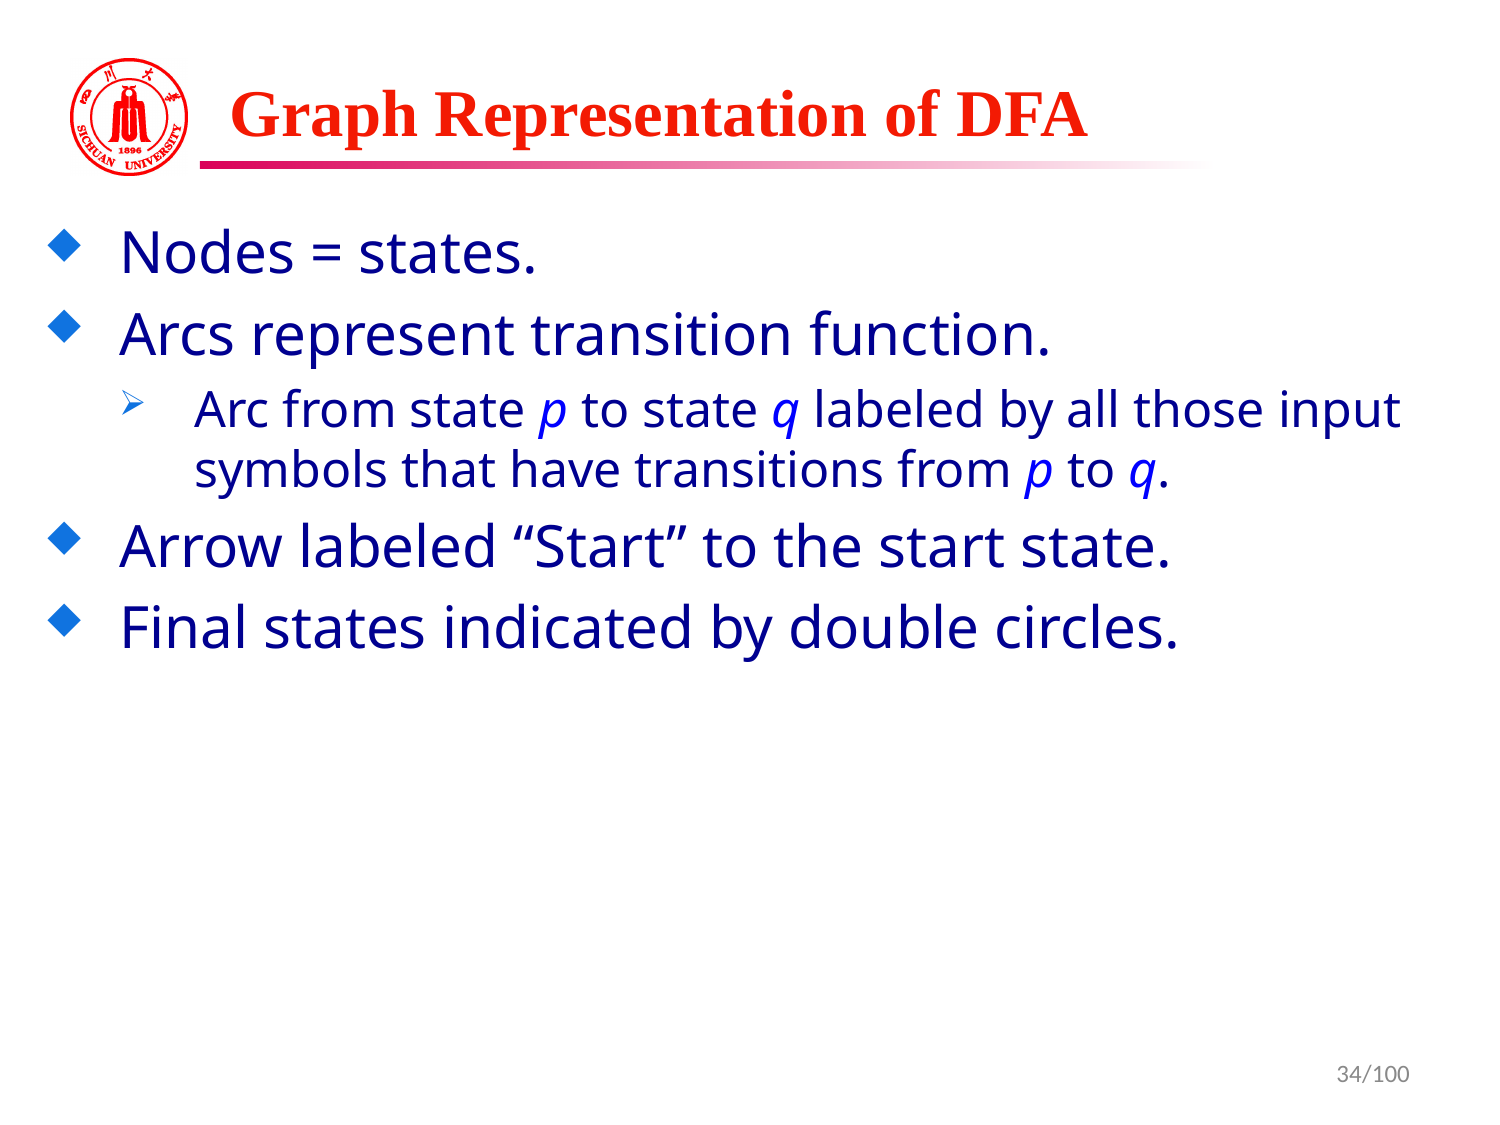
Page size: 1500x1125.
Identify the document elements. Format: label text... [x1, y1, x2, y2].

slide_number 34/100 [1074, 1042, 1425, 1103]
picture [70, 58, 188, 176]
text_box [199, 161, 1214, 169]
text_box Graph Representation of DFA [221, 66, 1097, 154]
text_box Nodes = states. Arcs represent transition function. Arc from state p to state q labeled by all those input symbols that have transitions from p to q. Arrow labeled “Start” to the start state. Final states indicated by double circles. [29, 207, 1483, 1012]
